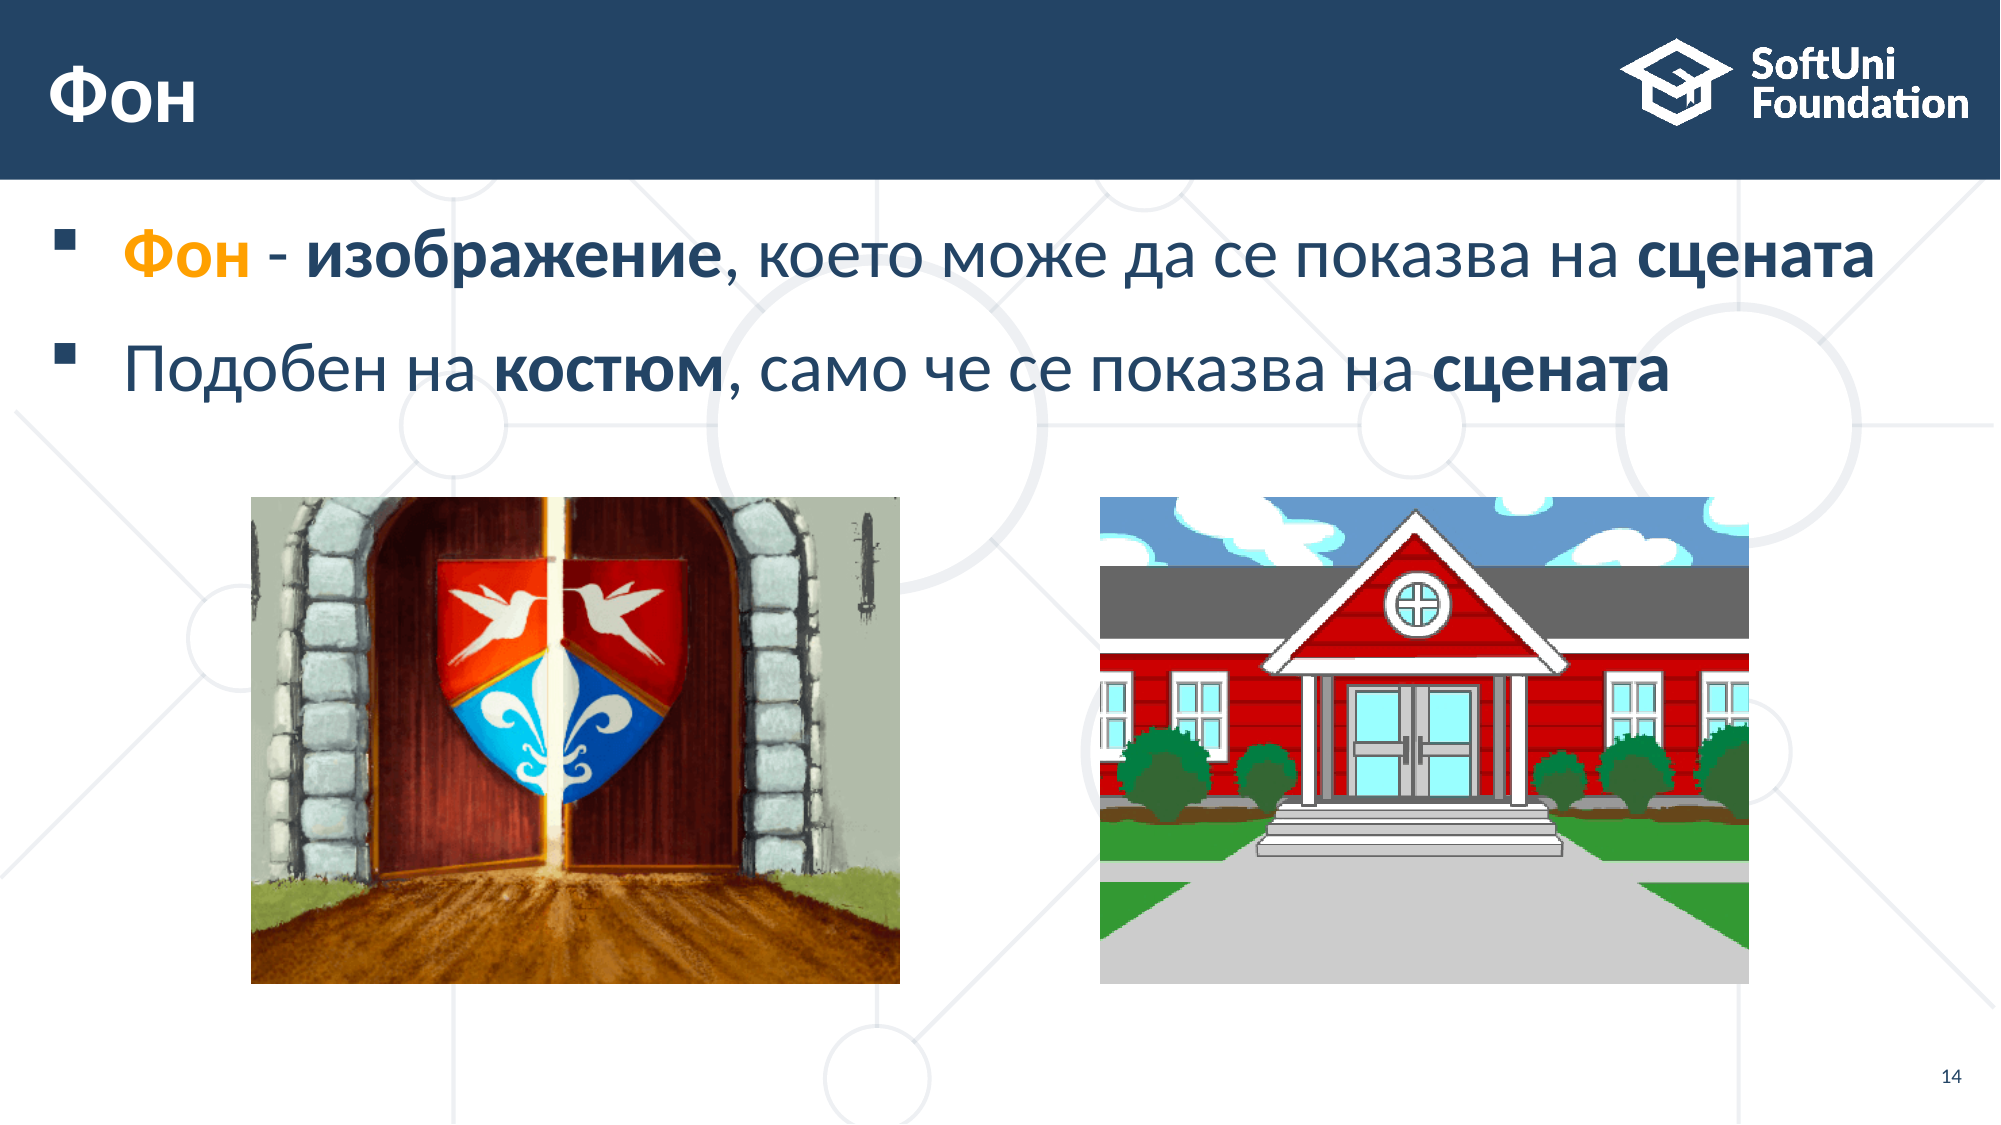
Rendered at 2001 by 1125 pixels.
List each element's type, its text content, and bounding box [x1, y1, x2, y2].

list Фон - изображение, което може да се показва на сцената Подобен на костюм, само че се показва на сцената [31, 196, 1968, 1050]
picture [251, 497, 900, 984]
picture [1619, 38, 1968, 126]
title Фон [31, 16, 1591, 162]
slide_number 14 [1897, 1049, 1968, 1101]
picture [1100, 497, 1749, 984]
